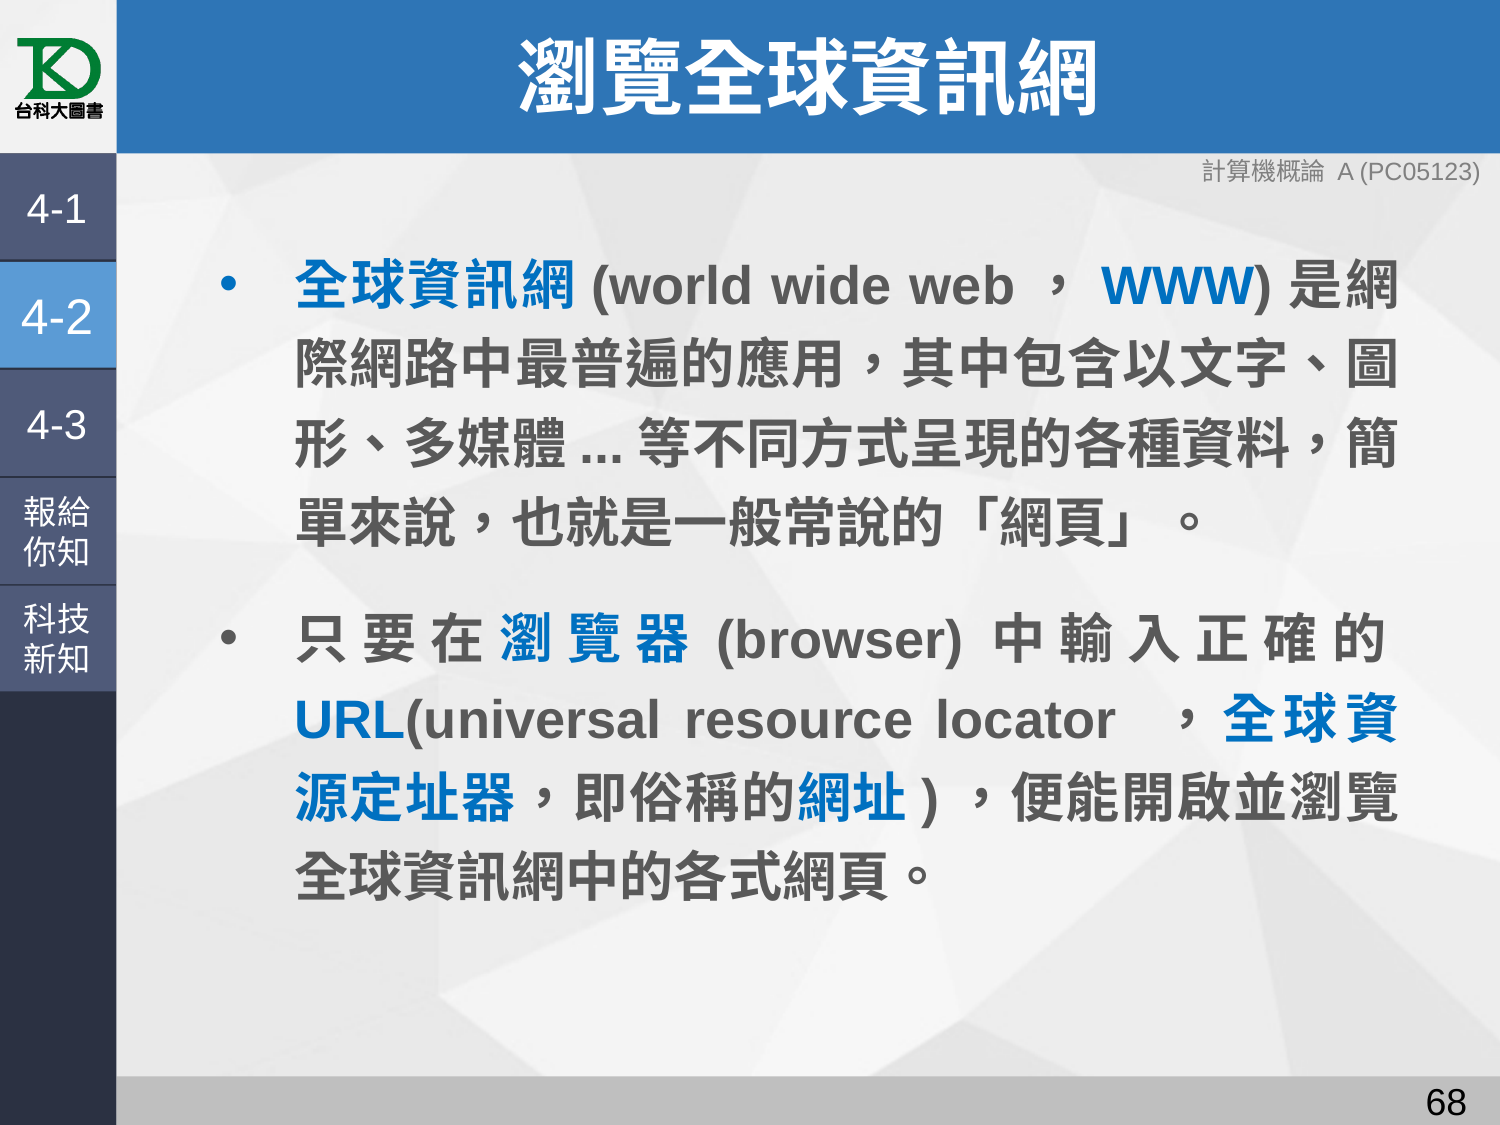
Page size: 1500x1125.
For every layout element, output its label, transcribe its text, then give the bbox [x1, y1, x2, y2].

picture [0, 0, 116, 153]
text_box 4-2 [0, 261, 117, 369]
text_box 科技 新知 [0, 584, 117, 693]
text_box 報給 你知 [0, 477, 117, 584]
slide_number 67 [1323, 1070, 1482, 1125]
list 全球資訊網(world wide web，WWW)是網際網路中最普遍的應用，其中包含以文字、圖形、多媒體...等不同方式呈現的各種資料，簡單來說，也就是一般常說的「網頁」。 只要在瀏覽器(browser)中輸入正確的URL(universal resource locator ，全球資源定址器，即俗稱的網址)，便能開啟並瀏覽全球資訊網中的各式網頁。 [204, 228, 1415, 1125]
text_box 4-3 [0, 369, 117, 477]
title 瀏覽全球資訊網 [116, 4, 1500, 158]
text_box 4-1 [0, 153, 117, 261]
picture [117, 158, 1500, 1076]
